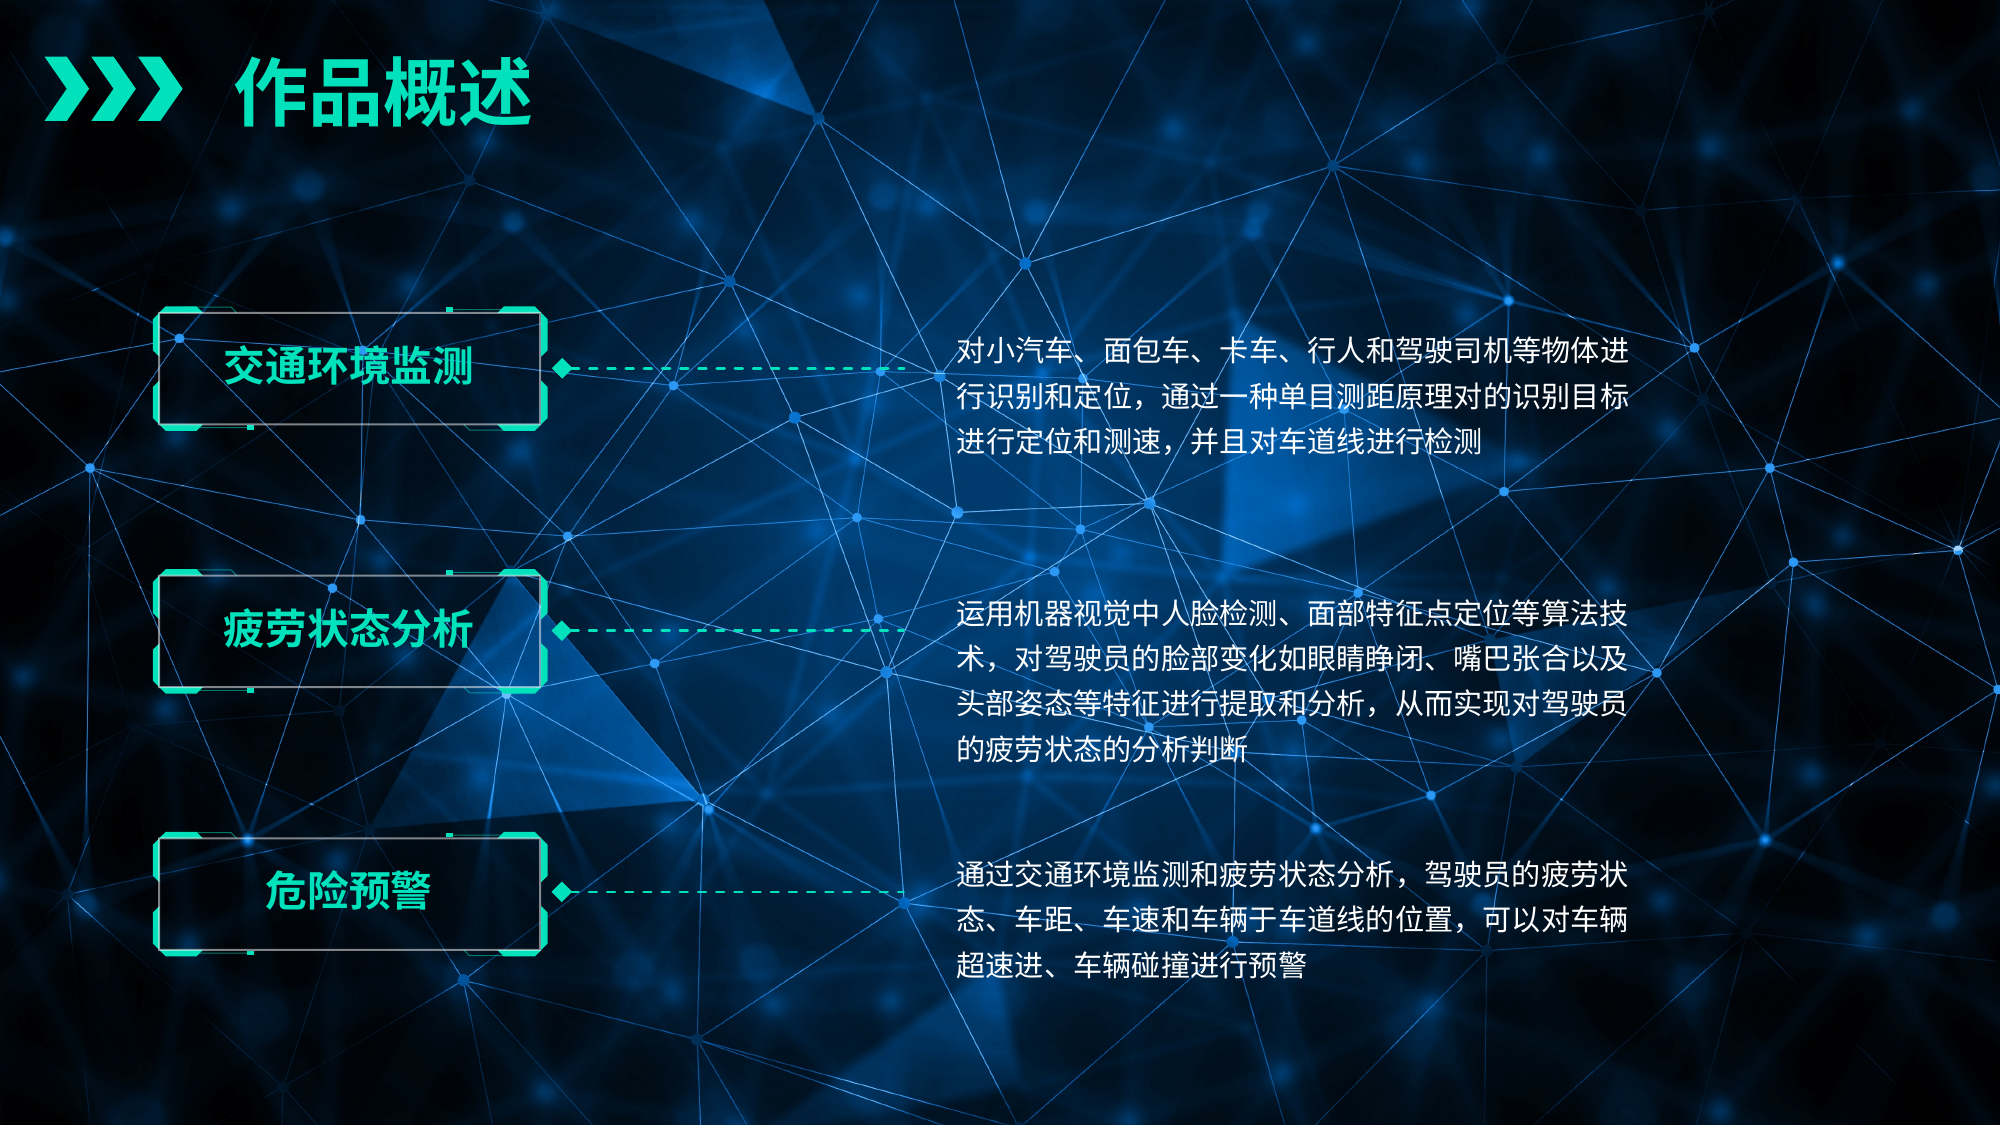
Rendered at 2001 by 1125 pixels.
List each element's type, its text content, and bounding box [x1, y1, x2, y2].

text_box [152, 831, 548, 957]
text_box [152, 569, 548, 694]
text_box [152, 306, 548, 431]
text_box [562, 314, 1667, 464]
picture [0, 0, 2000, 1125]
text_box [44, 56, 183, 121]
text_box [561, 577, 1666, 772]
text_box 作品概述 [219, 37, 611, 143]
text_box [561, 838, 1666, 987]
